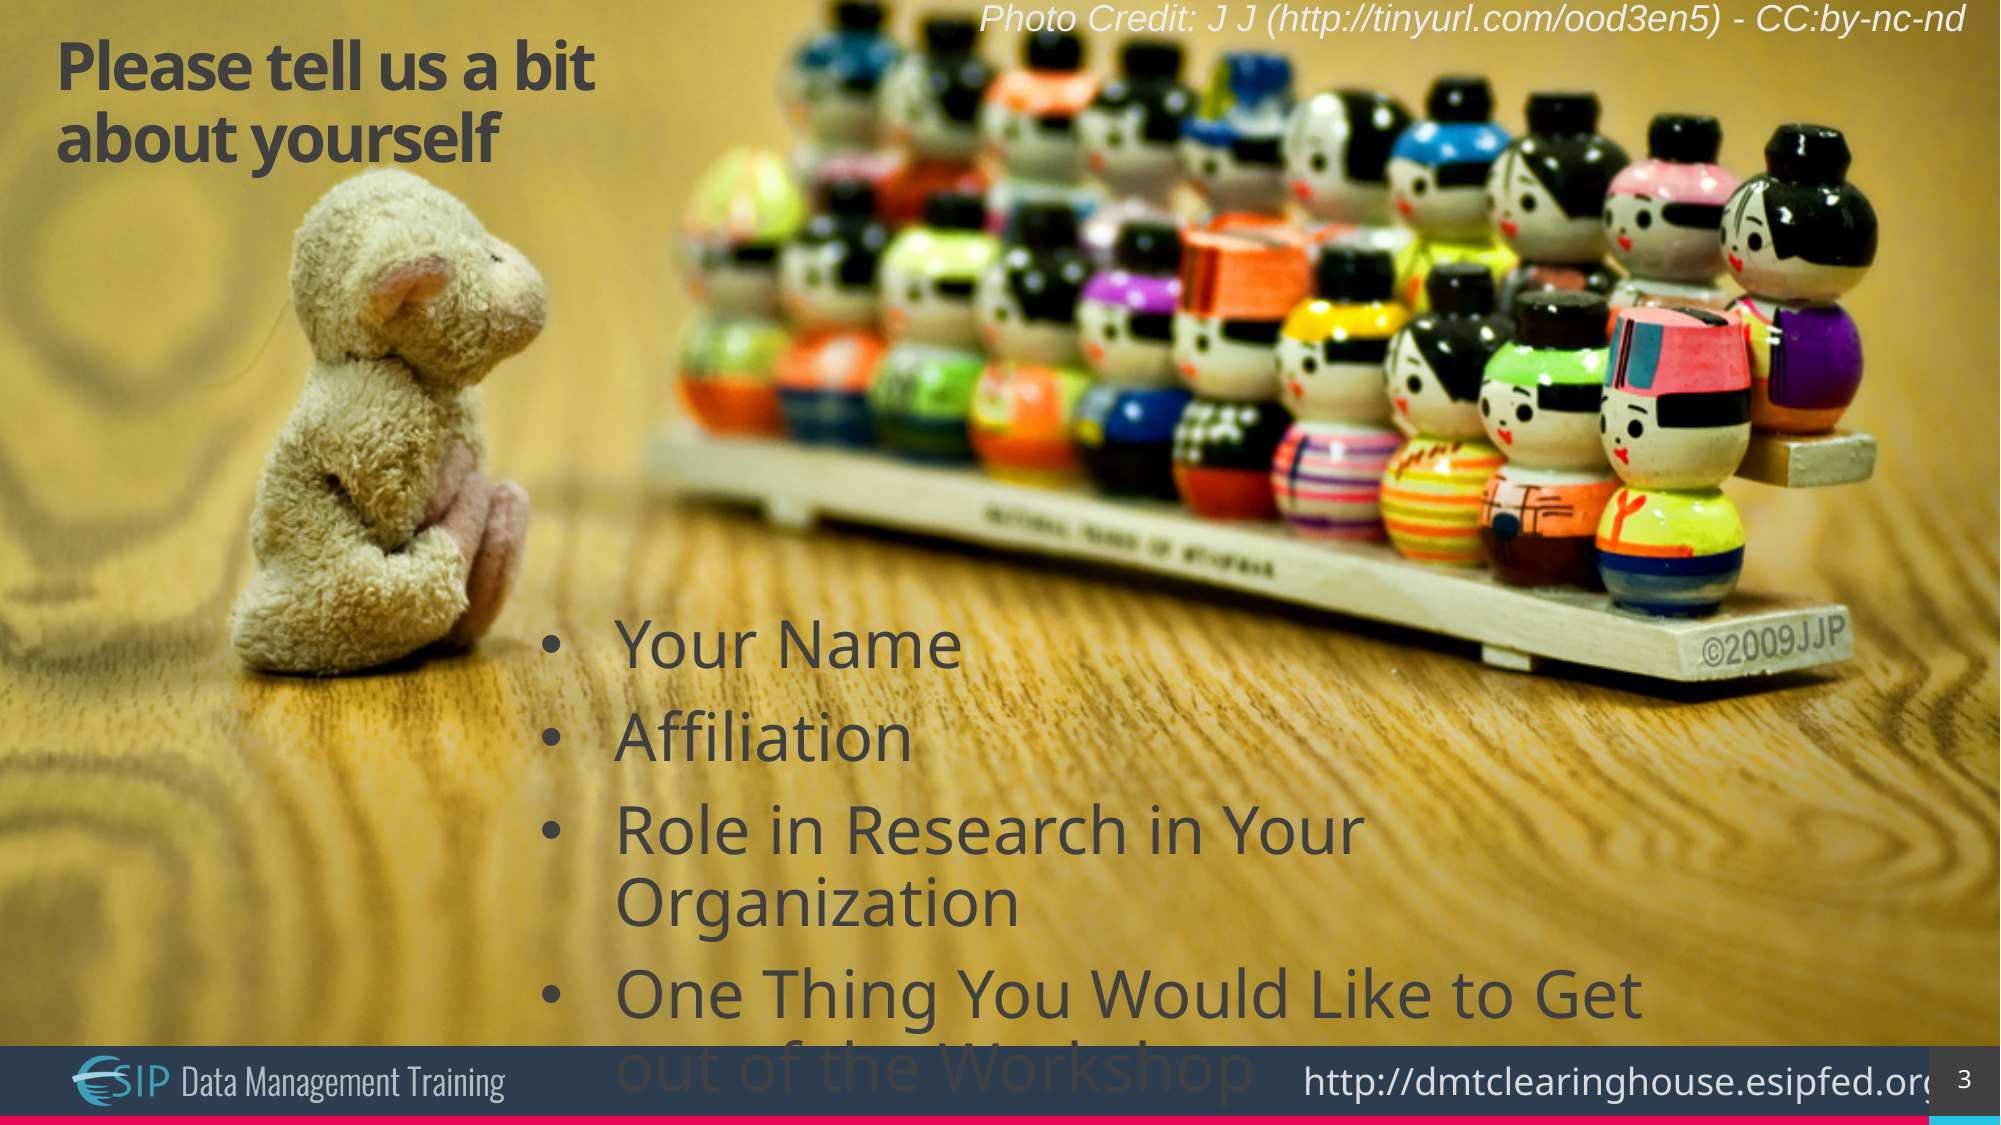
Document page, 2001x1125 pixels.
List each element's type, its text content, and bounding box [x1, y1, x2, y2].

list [0, 0, 2000, 1046]
slide_number 3 [1929, 1046, 2000, 1116]
list Your Name Affiliation Role in Research in Your Organization One Thing You Would Like to Get out of the Workshop [539, 1046, 1684, 1125]
picture [70, 1052, 512, 1109]
